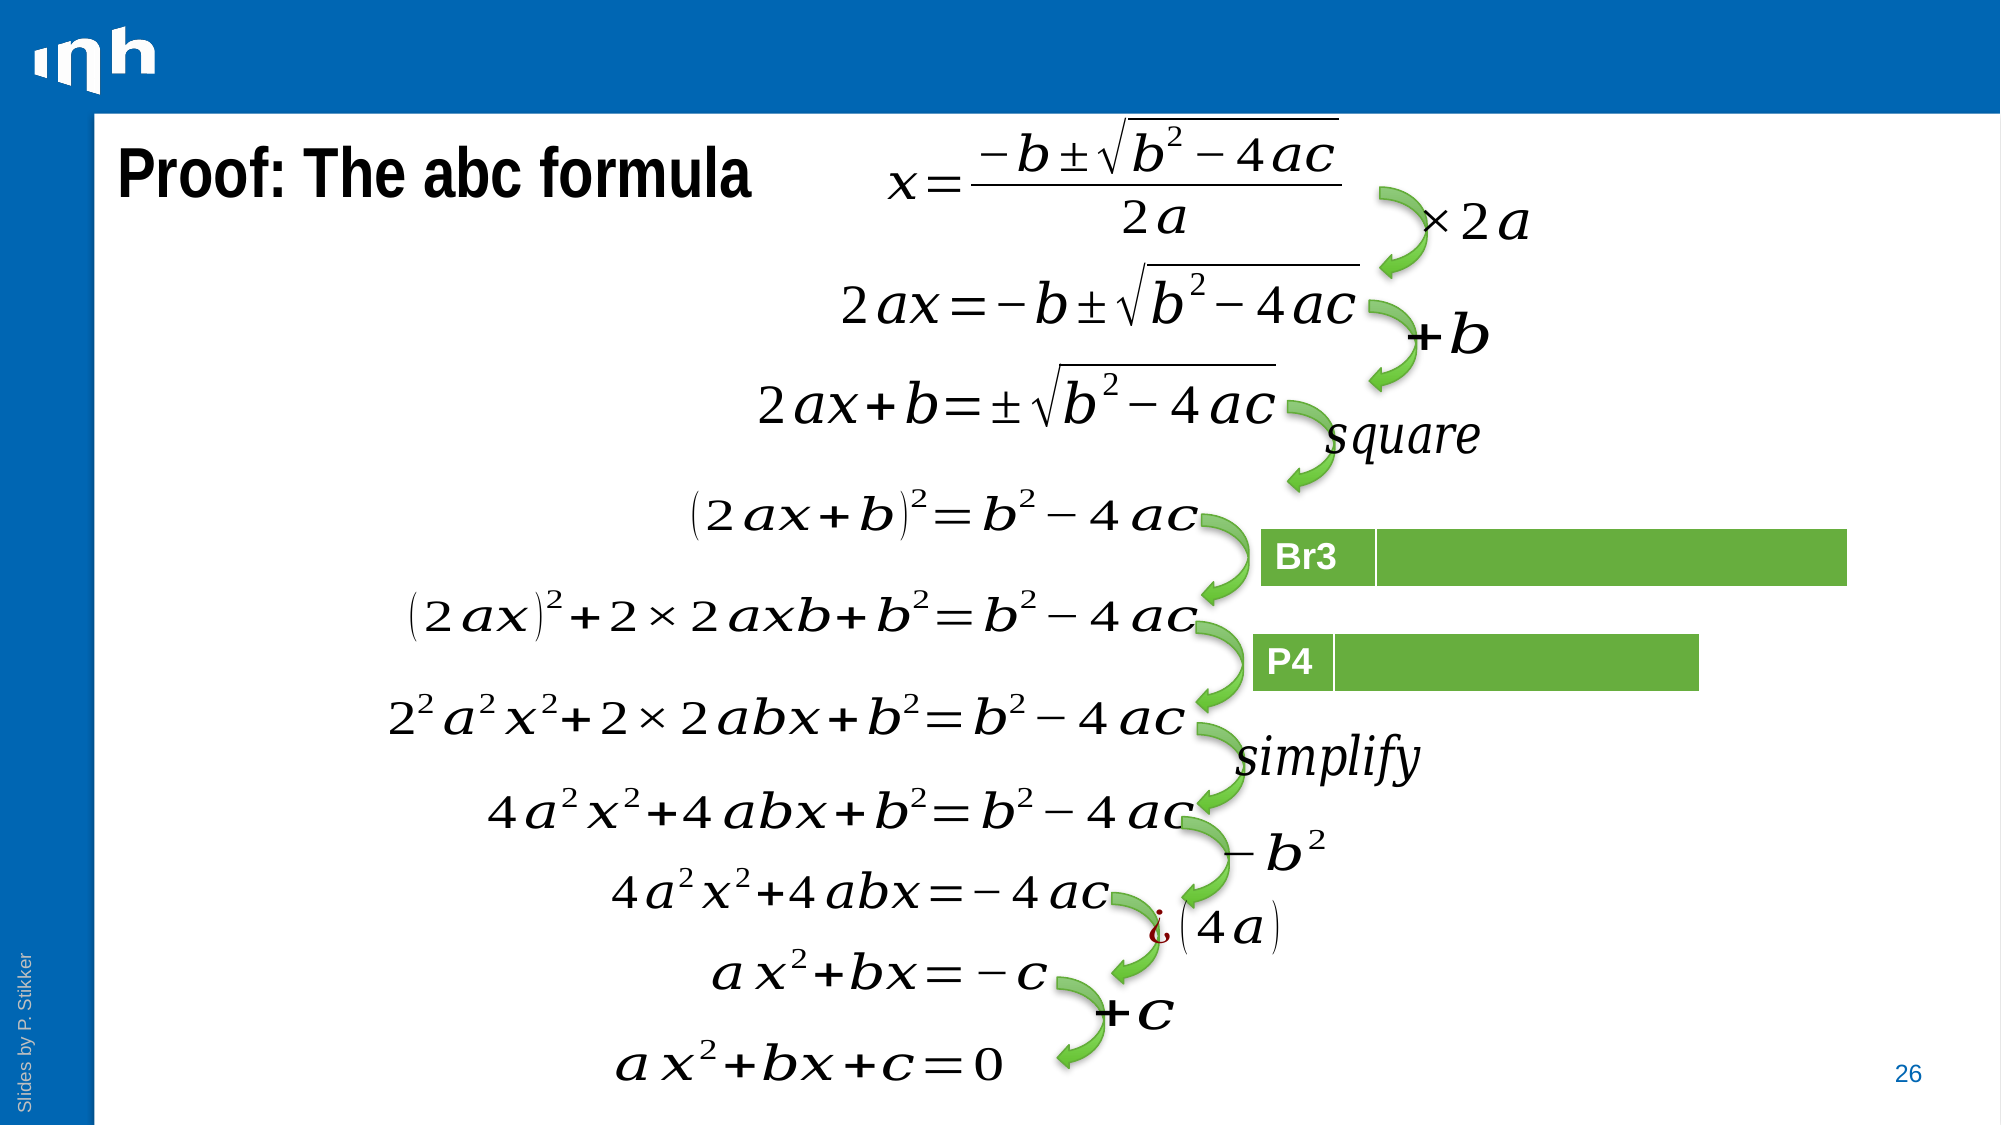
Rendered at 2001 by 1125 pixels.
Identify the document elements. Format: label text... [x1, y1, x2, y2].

text_box [1379, 230, 1428, 280]
text_box [1056, 1015, 1106, 1070]
text_box [1196, 722, 1243, 756]
text_box [1368, 339, 1418, 393]
text_box [1241, 761, 1246, 773]
title Proof: The abc formula [102, 118, 1790, 222]
text_box [1196, 775, 1246, 815]
text_box [1155, 923, 1160, 942]
text_box [1286, 399, 1333, 434]
text_box [1056, 976, 1105, 1011]
slide_number 26 [1471, 1042, 1938, 1103]
text_box [1331, 439, 1336, 451]
text_box [1111, 943, 1160, 985]
text_box [1195, 620, 1245, 714]
text_box [1181, 855, 1230, 909]
picture [23, 7, 166, 114]
text_box [1200, 513, 1250, 607]
text_box [1368, 299, 1418, 335]
text_box [1111, 891, 1159, 927]
text_box [1379, 186, 1428, 228]
text_box [1286, 453, 1336, 493]
text_box [1181, 815, 1230, 853]
